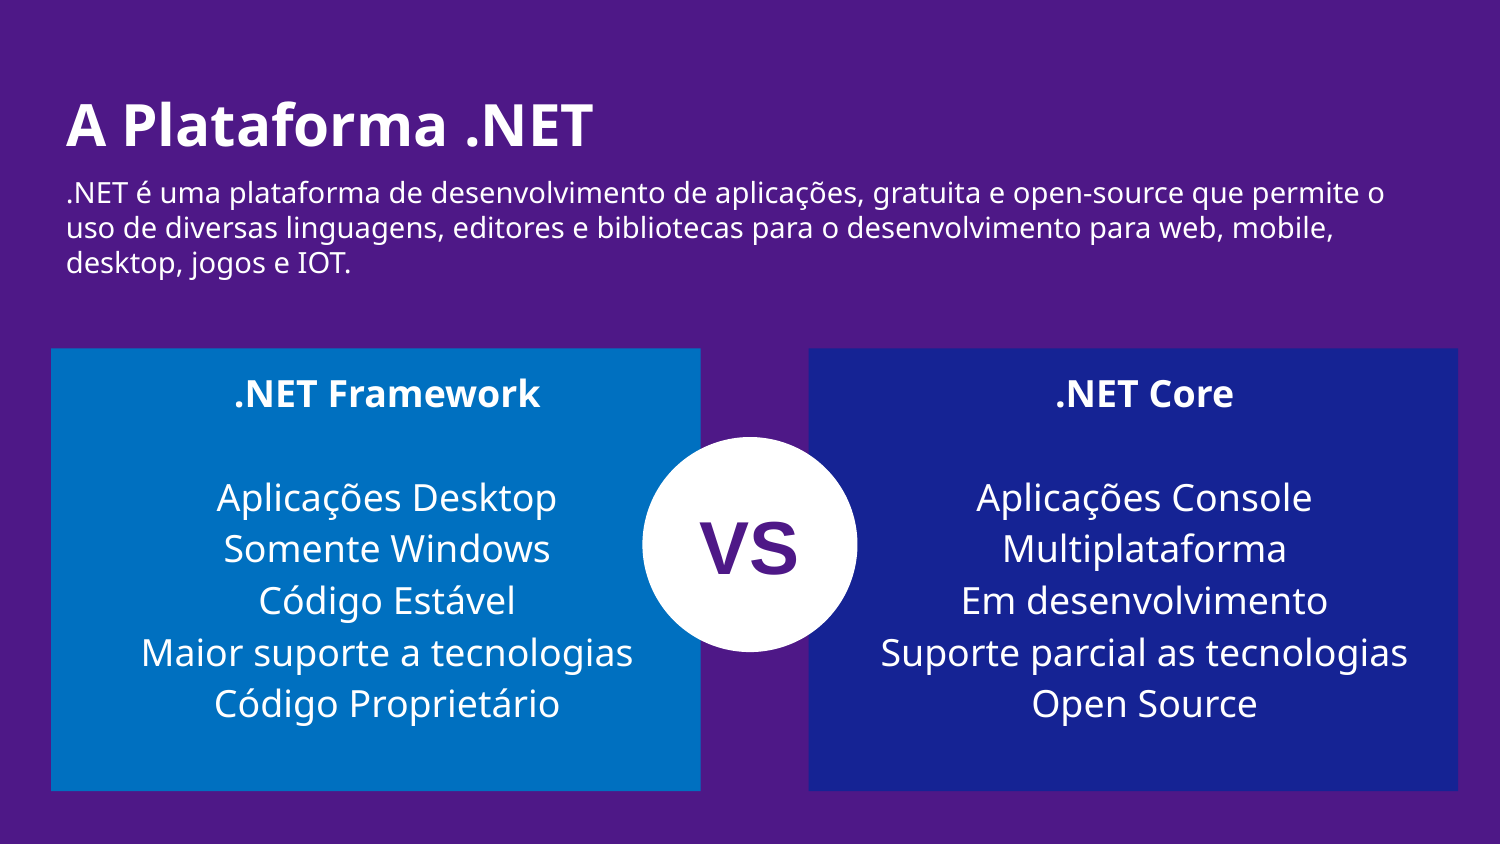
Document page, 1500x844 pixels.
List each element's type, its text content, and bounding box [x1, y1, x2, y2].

list .NET Framework Aplicações Desktop Somente Windows Código Estável Maior suporte a tecnologias Código Proprietário [51, 348, 701, 792]
text_box .NET é uma plataforma de desenvolvimento de aplicações, gratuita e open-source que permite o uso de diversas linguagens, editores e bibliotecas para o desenvolvimento para web, mobile, desktop, jogos e IOT. [51, 166, 1459, 287]
title A Plataforma .NET [51, 72, 1449, 166]
list .NET Core Aplicações Console Multiplataforma Em desenvolvimento Suporte parcial as tecnologias Open Source [808, 348, 1459, 792]
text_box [642, 437, 857, 652]
